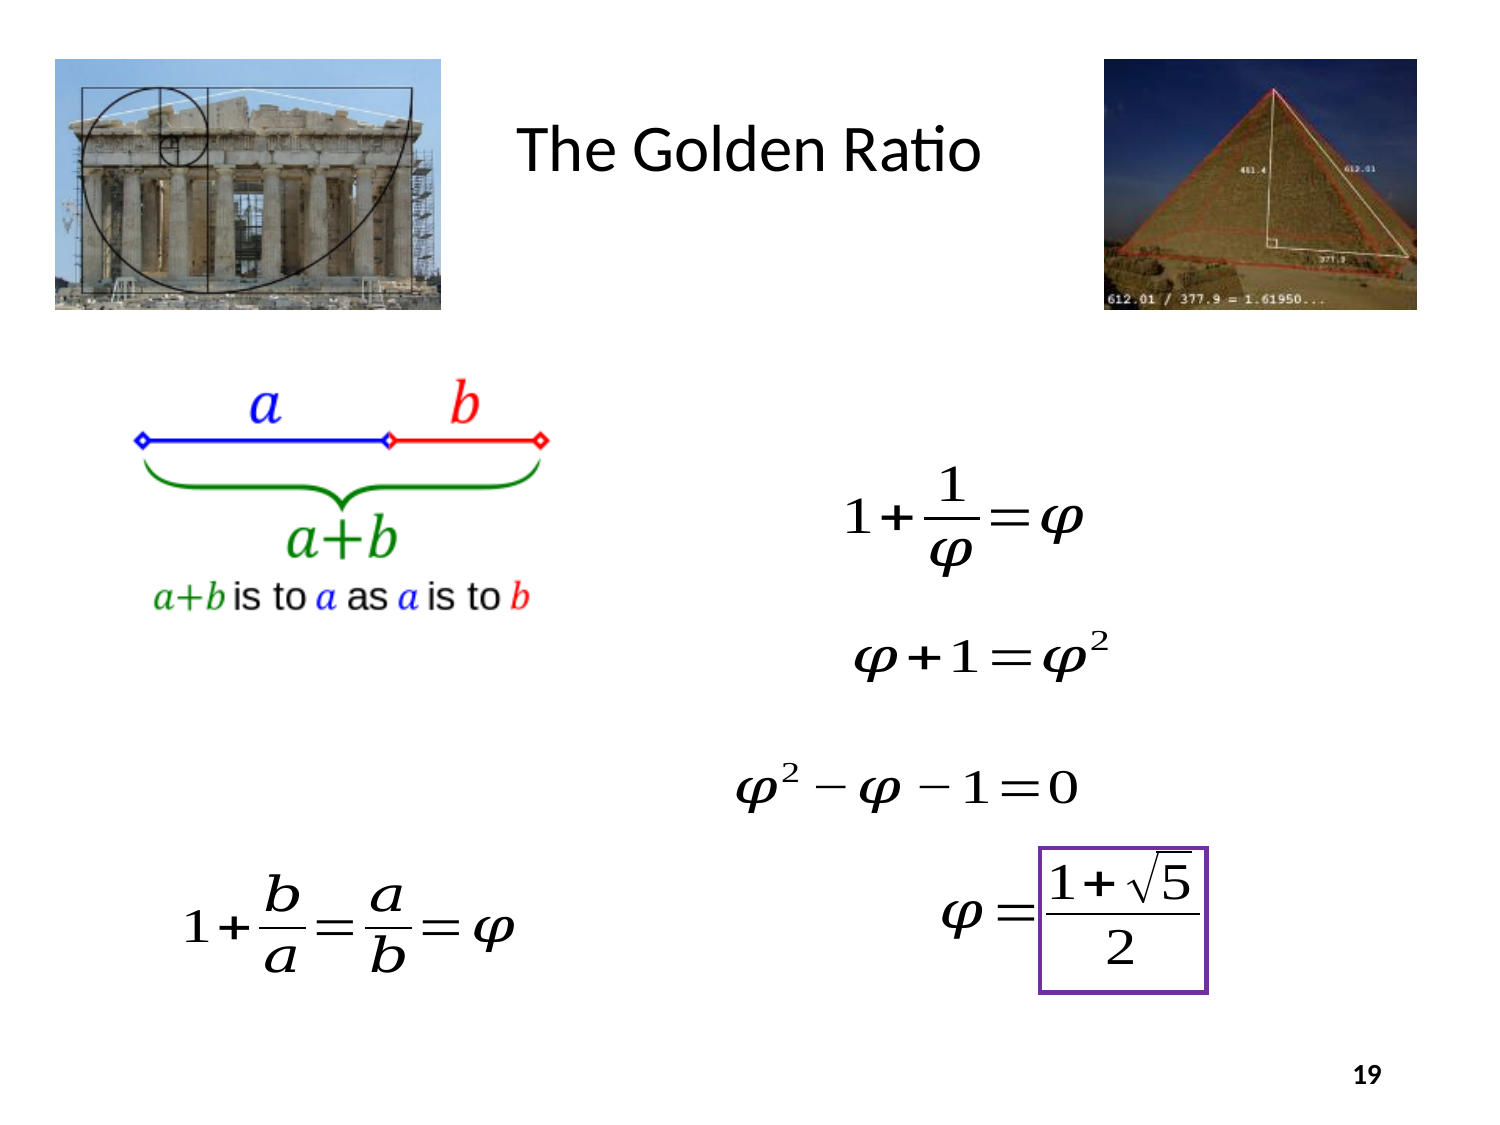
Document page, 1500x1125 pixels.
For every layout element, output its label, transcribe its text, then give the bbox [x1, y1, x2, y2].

text_box [1039, 847, 1208, 994]
picture [116, 365, 568, 627]
picture [55, 59, 441, 310]
title The Golden Ratio [441, 59, 1104, 241]
slide_number 19 [1059, 1042, 1397, 1103]
picture [1104, 59, 1417, 310]
